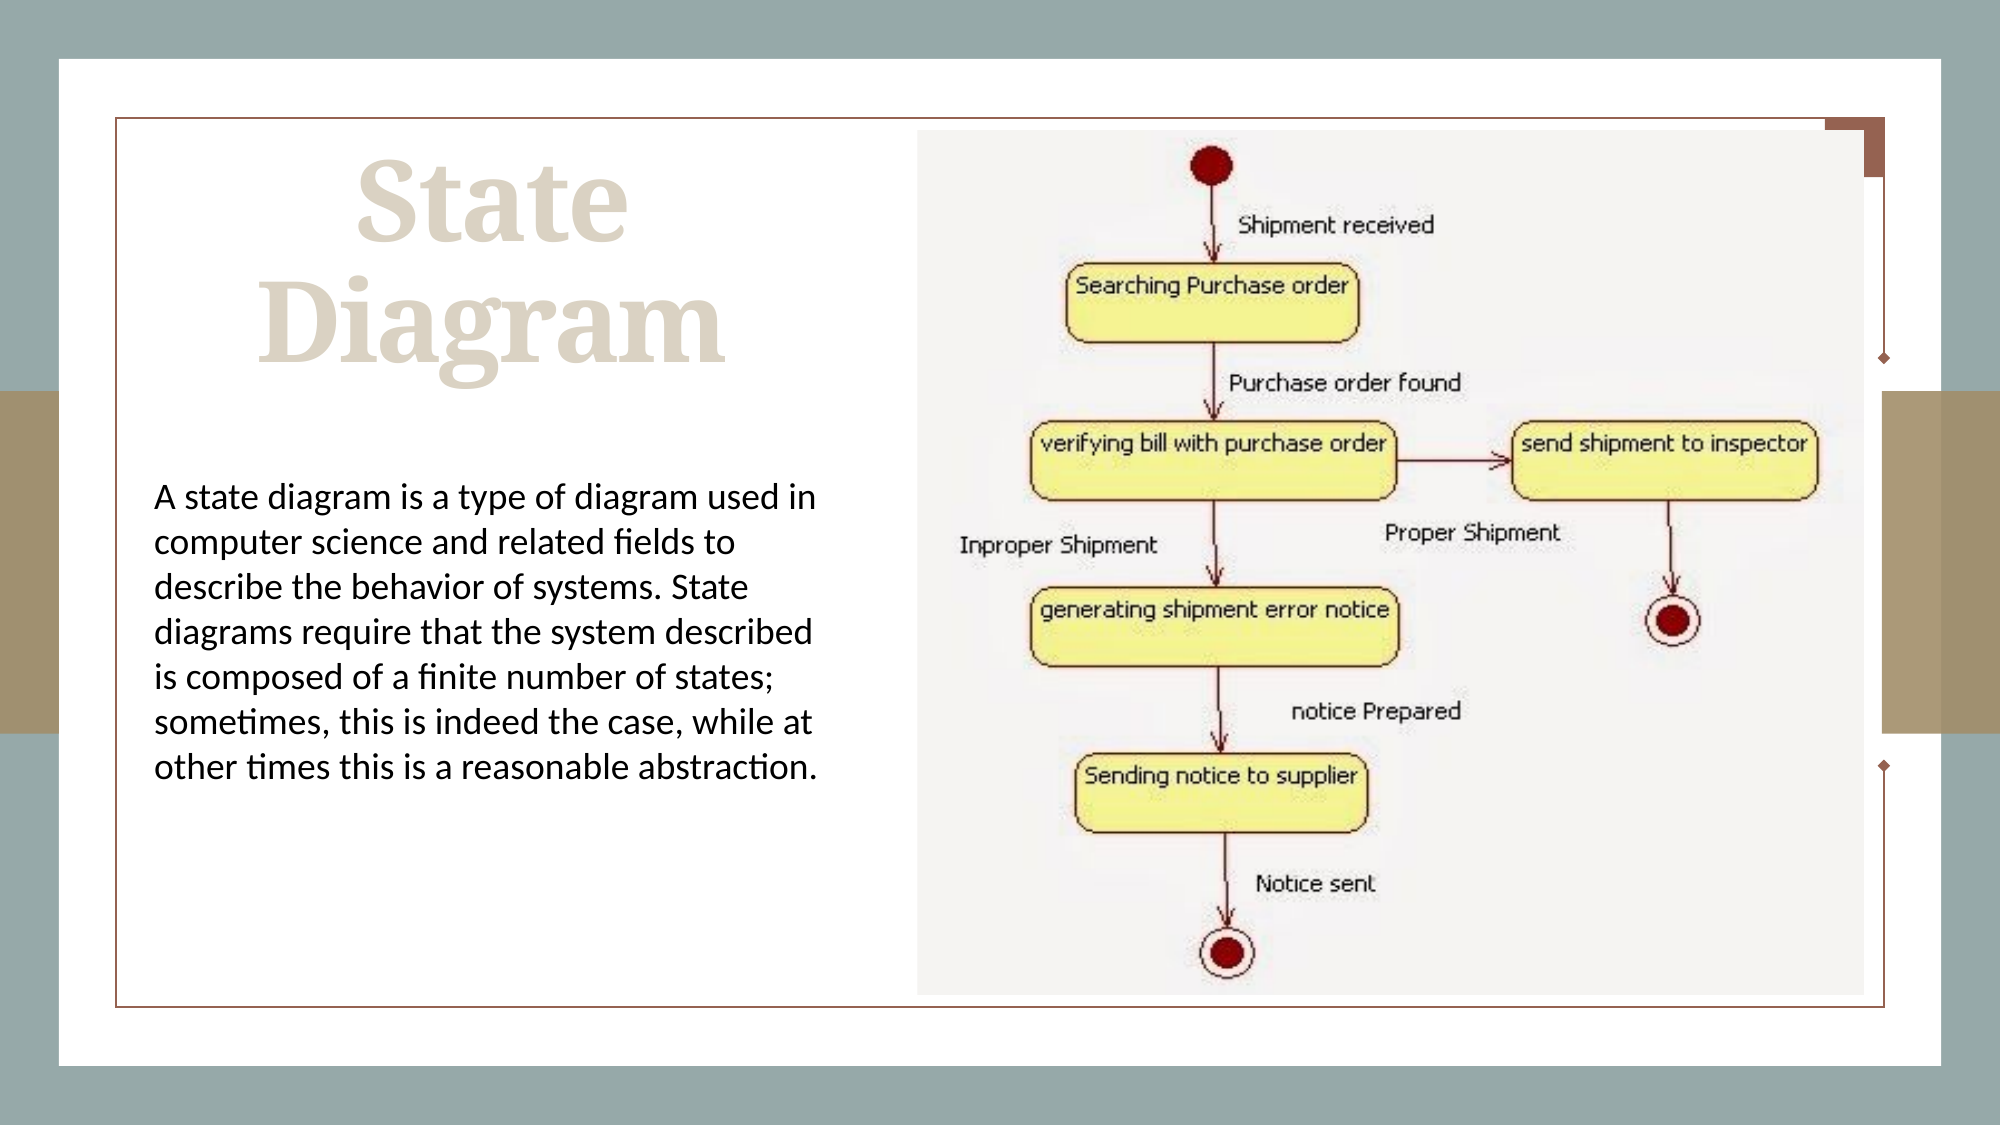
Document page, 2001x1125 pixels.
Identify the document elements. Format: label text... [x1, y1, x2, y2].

title State Diagram [123, 260, 861, 395]
picture [917, 130, 1864, 995]
text_box A state diagram is a type of diagram used in computer science and related fields to describe the behavior of systems. State diagrams require that the system described is composed of a finite number of states; sometimes, this is indeed the case, while at other times this is a reasonable abstraction. [139, 464, 846, 795]
